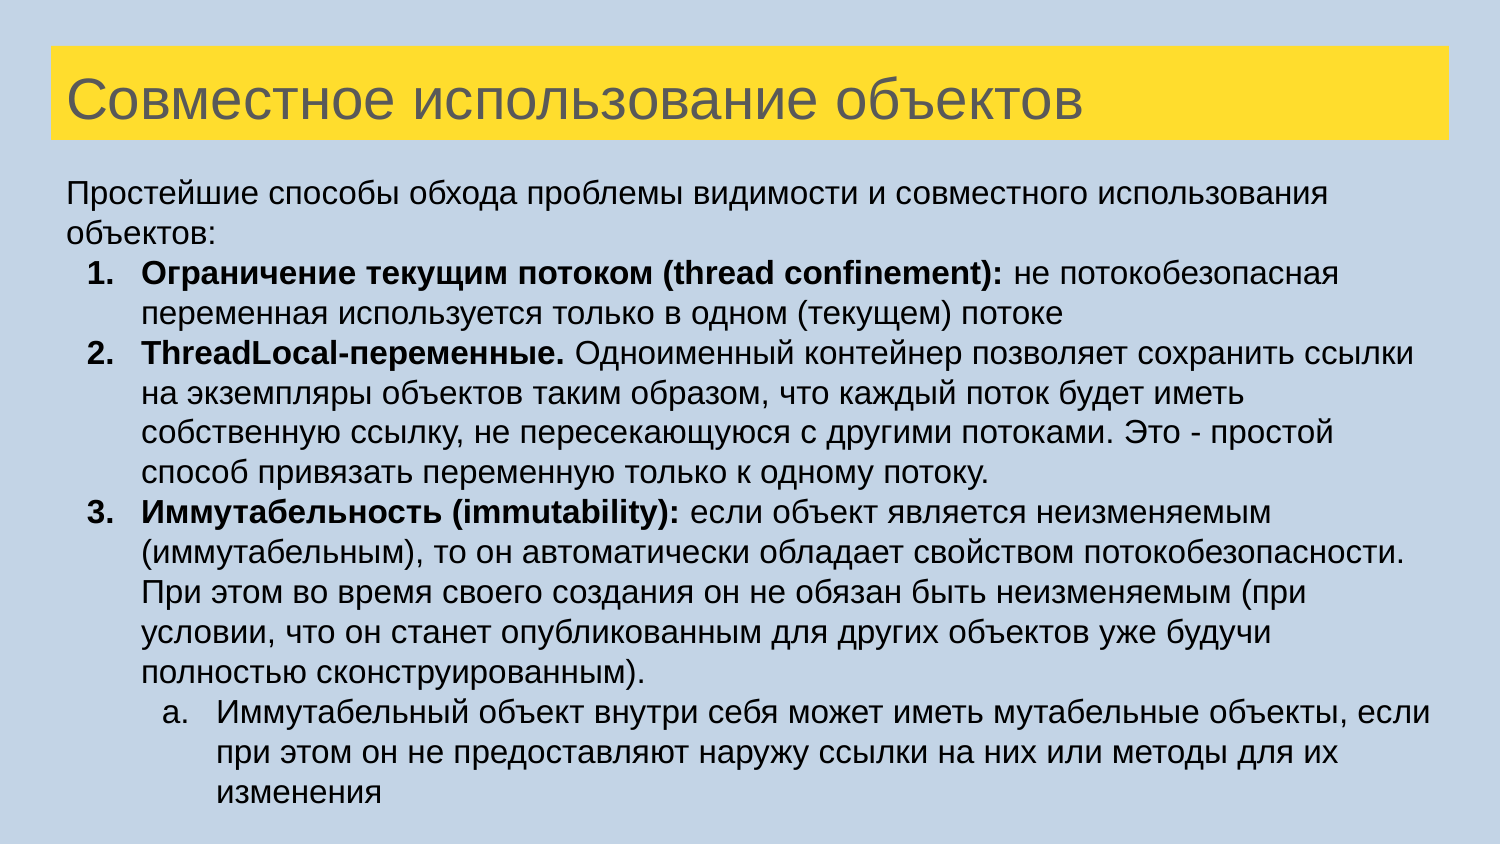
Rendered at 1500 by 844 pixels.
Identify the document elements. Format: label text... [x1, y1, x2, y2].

title Совместное использование объектов [51, 45, 1449, 140]
text_box Простейшие способы обхода проблемы видимости и совместного использования объектов: Ограничение текущим потоком (thread confinement): не потокобезопасная переменная используется только в одном (текущем) потоке ThreadLocal-переменные. Одноименный контейнер позволяет сохранить ссылки на экземпляры объектов таким образом, что каждый поток будет иметь собственную ссылку, не пересекающуюся с другими потоками. Это - простой способ привязать переменную только к одному потоку. Иммутабельность (immutability): если объект является неизменяемым (иммутабельным), то он автоматически обладает свойством потокобезопасности. При этом во время своего создания он не обязан быть неизменяемым (при условии, что он станет опубликованным для других объектов уже будучи полностью сконструированным). Иммутабельный объект внутри себя может иметь мутабельные объекты, если при этом он не предоставляют наружу ссылки на них или методы для их изменения [51, 156, 1449, 800]
